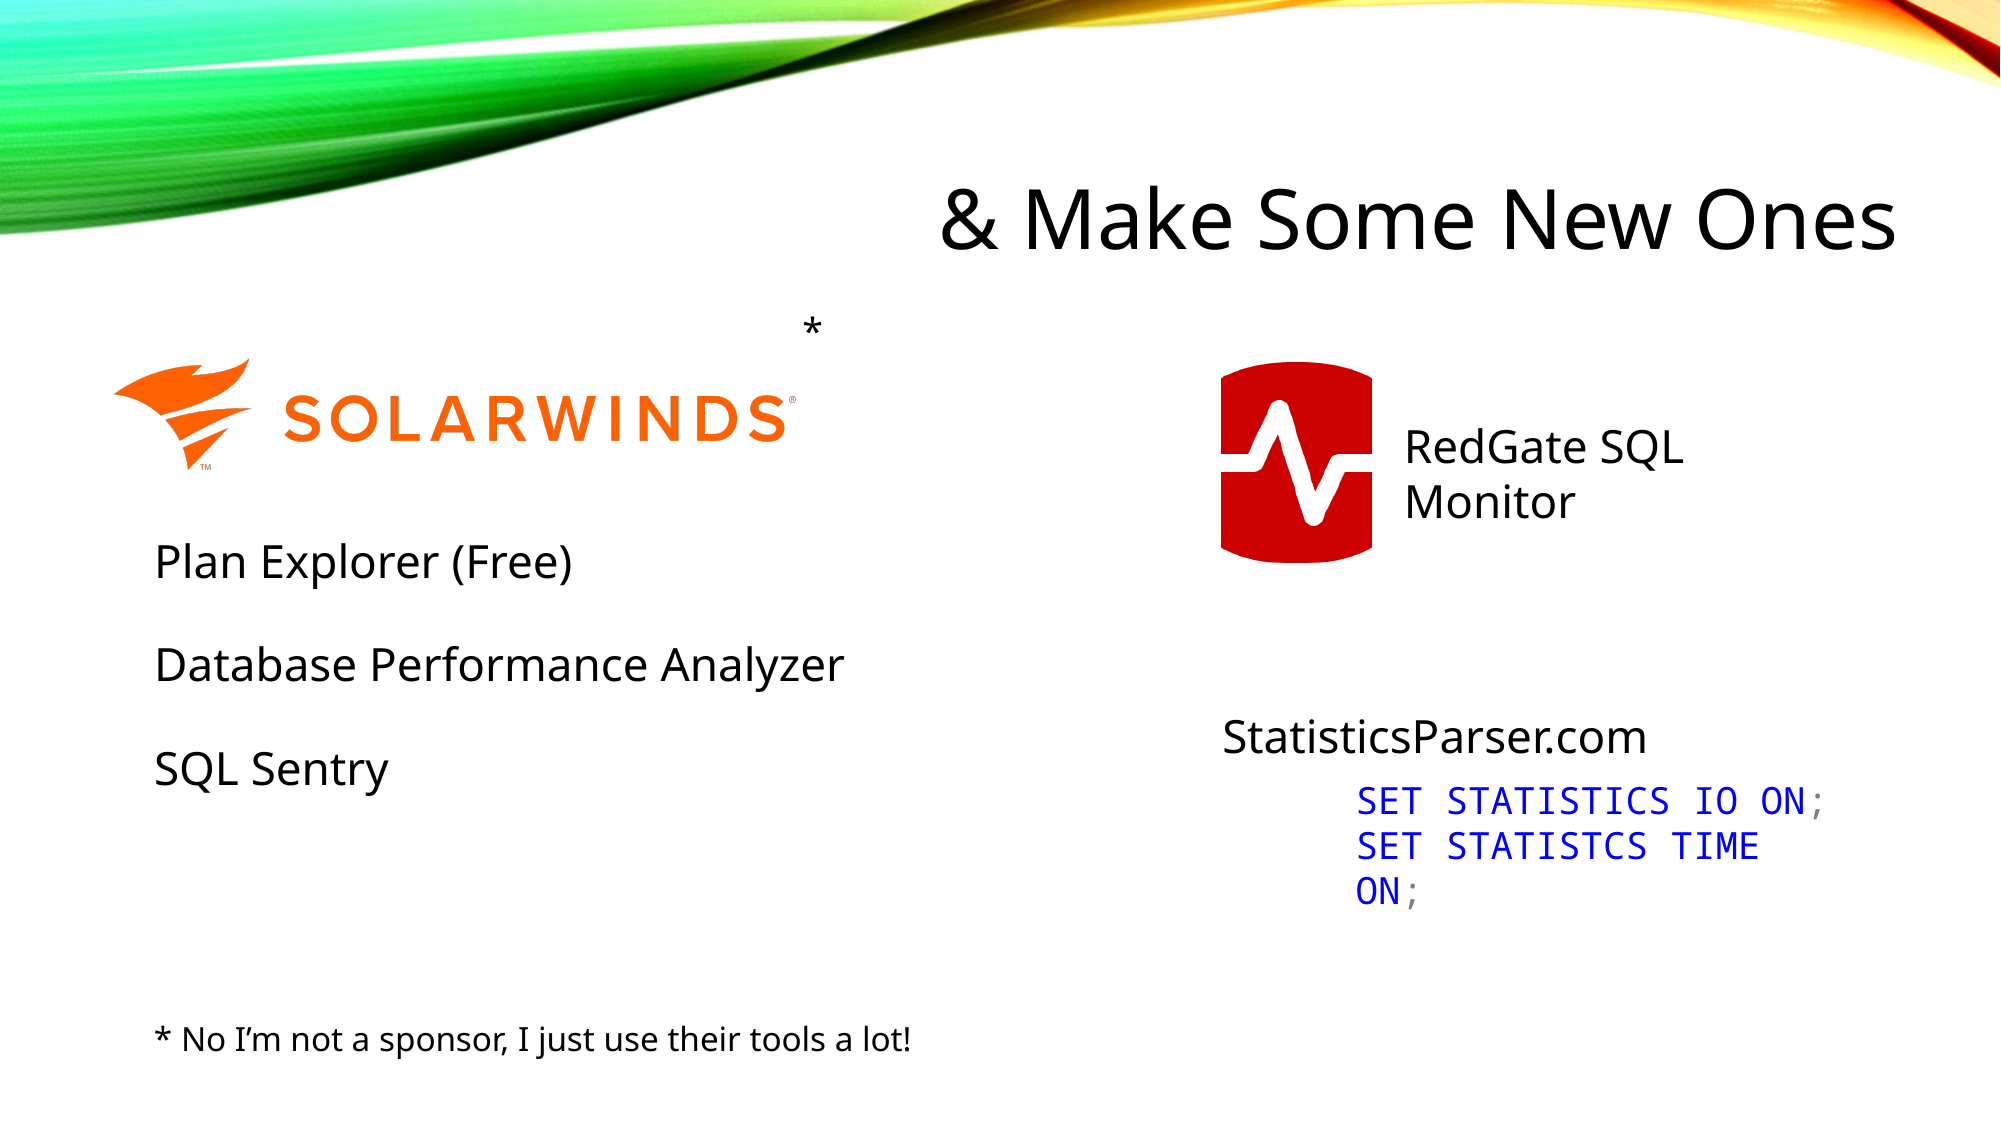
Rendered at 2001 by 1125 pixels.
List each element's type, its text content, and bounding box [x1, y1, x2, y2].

title & Make Some New Ones [501, 116, 1914, 330]
picture [0, 0, 2000, 237]
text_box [1195, 361, 1721, 564]
text_box SET STATISTICS IO ON; SET STATISTCS TIME ON; [1340, 769, 1861, 920]
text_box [106, 300, 1134, 1067]
text_box StatisticsParser.com [1207, 645, 1808, 990]
